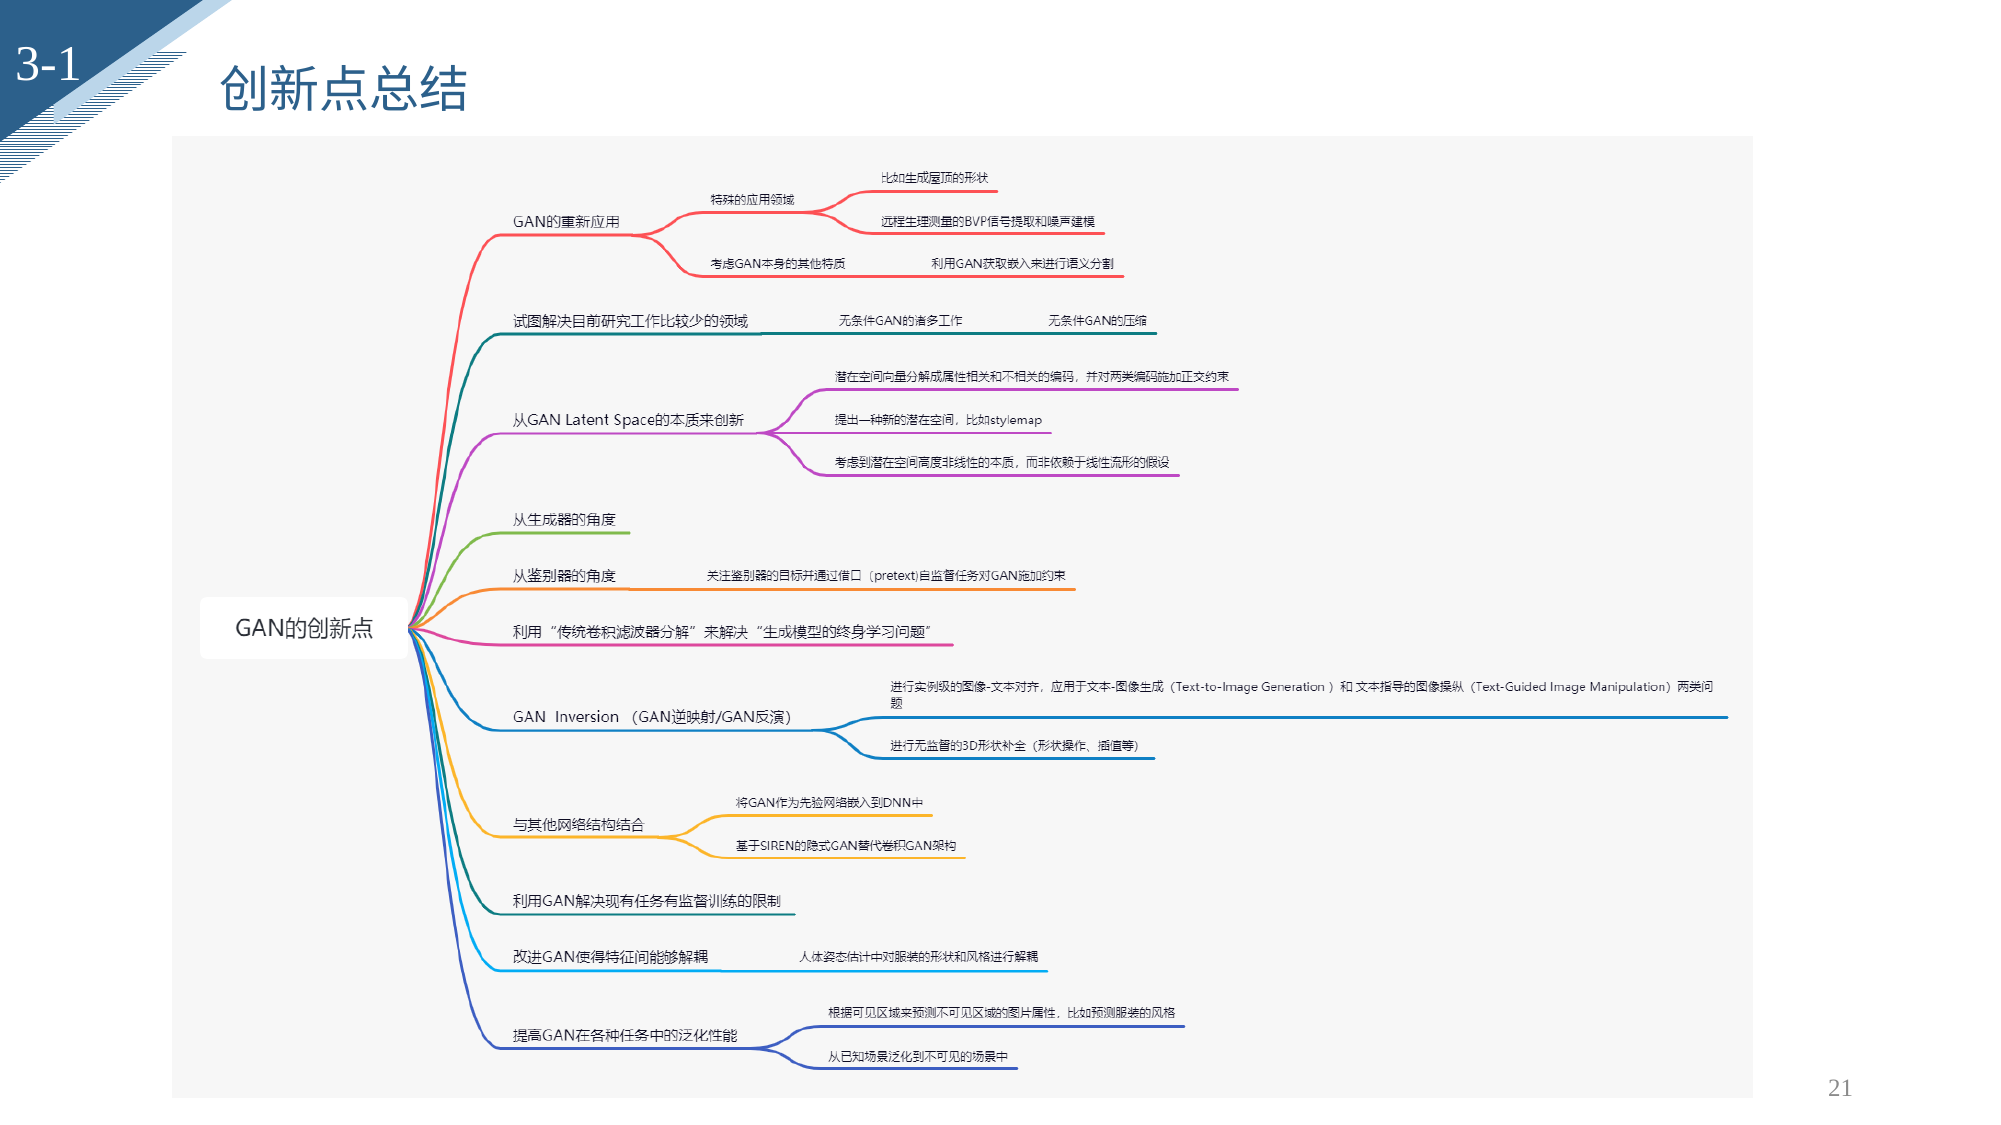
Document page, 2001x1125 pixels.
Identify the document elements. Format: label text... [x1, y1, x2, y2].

text_box 创新点总结 [204, 50, 858, 126]
picture [172, 136, 1753, 1098]
text_box 3-1 [0, 22, 97, 98]
slide_number 21 [1418, 1056, 1868, 1116]
